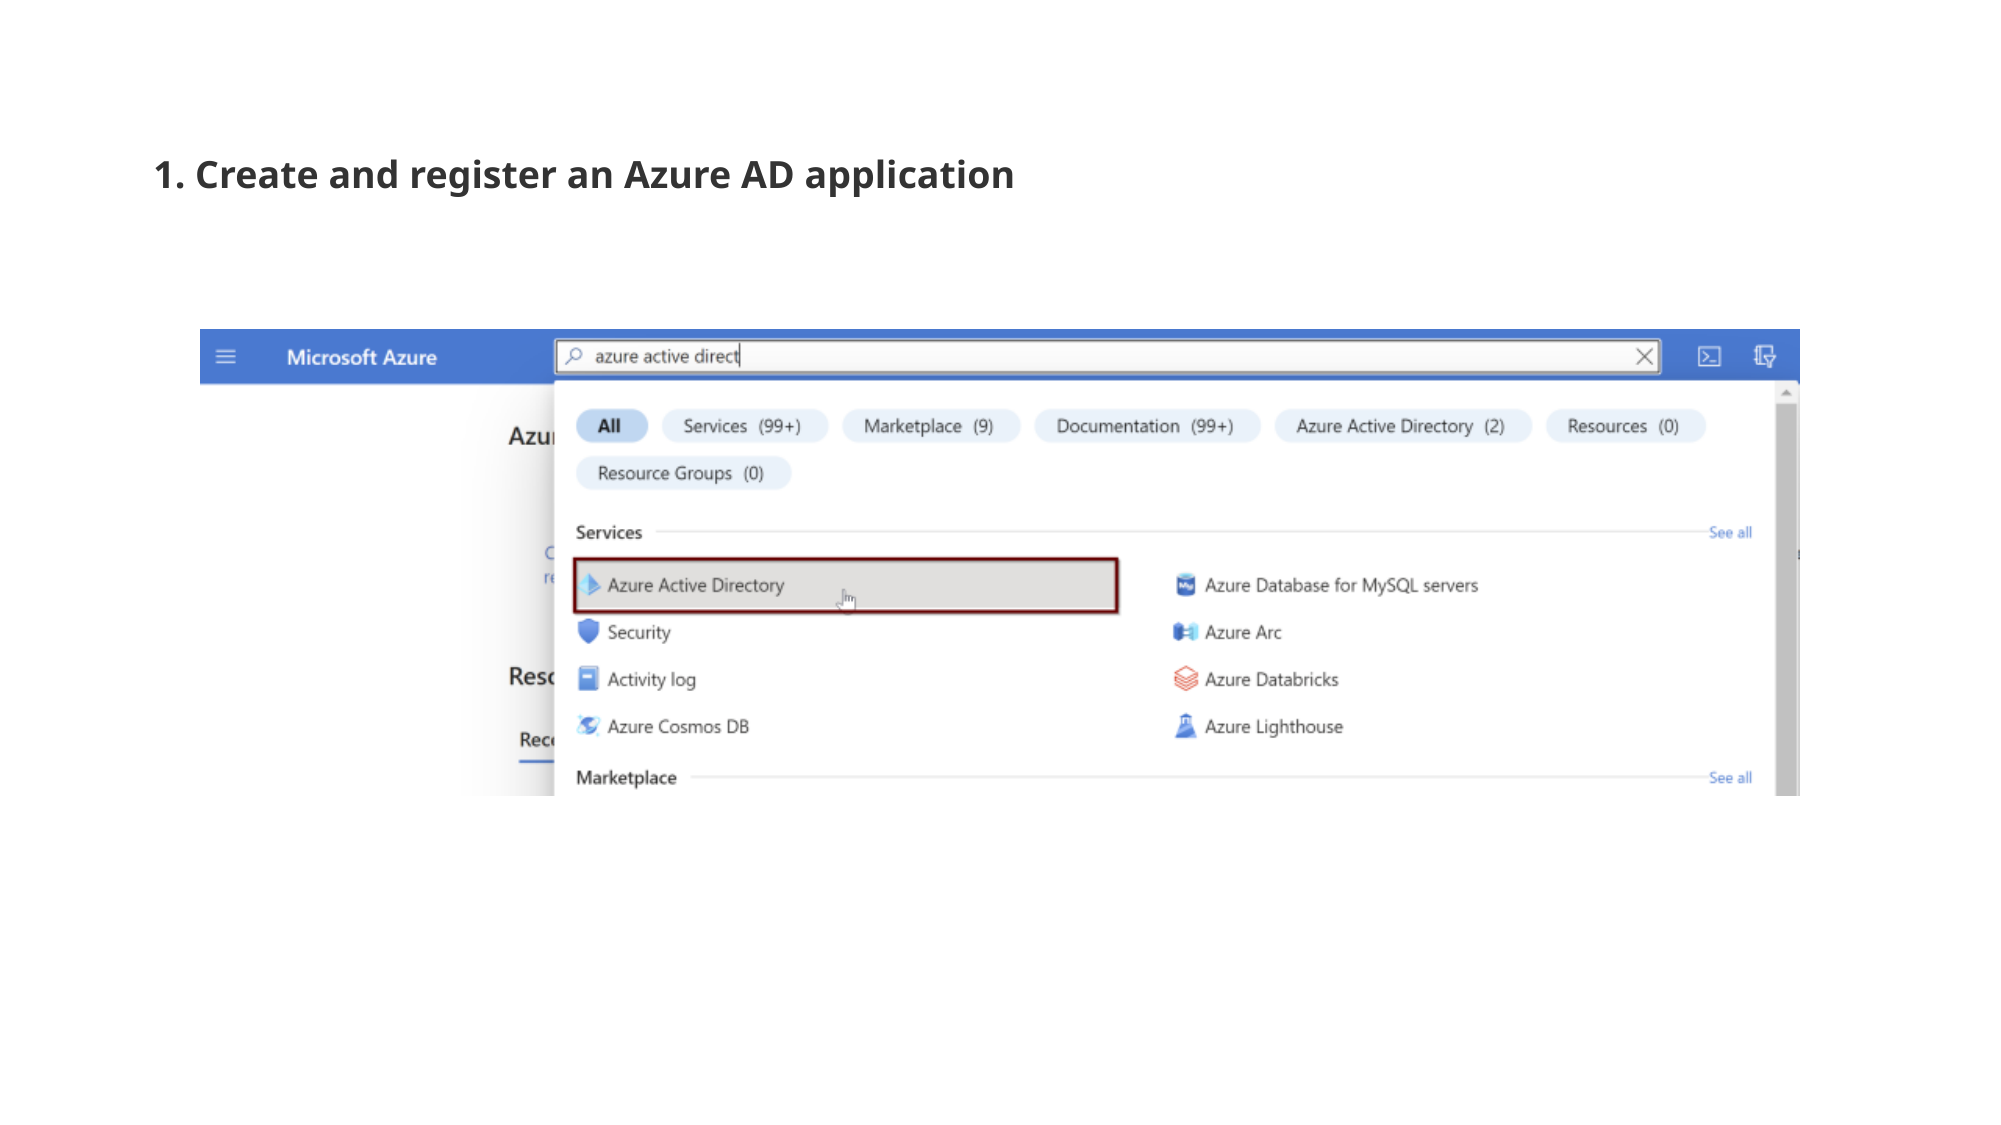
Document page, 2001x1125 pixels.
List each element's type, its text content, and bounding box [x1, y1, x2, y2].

text_box Create and register an Azure AD application [138, 143, 1139, 204]
picture [199, 329, 1800, 796]
